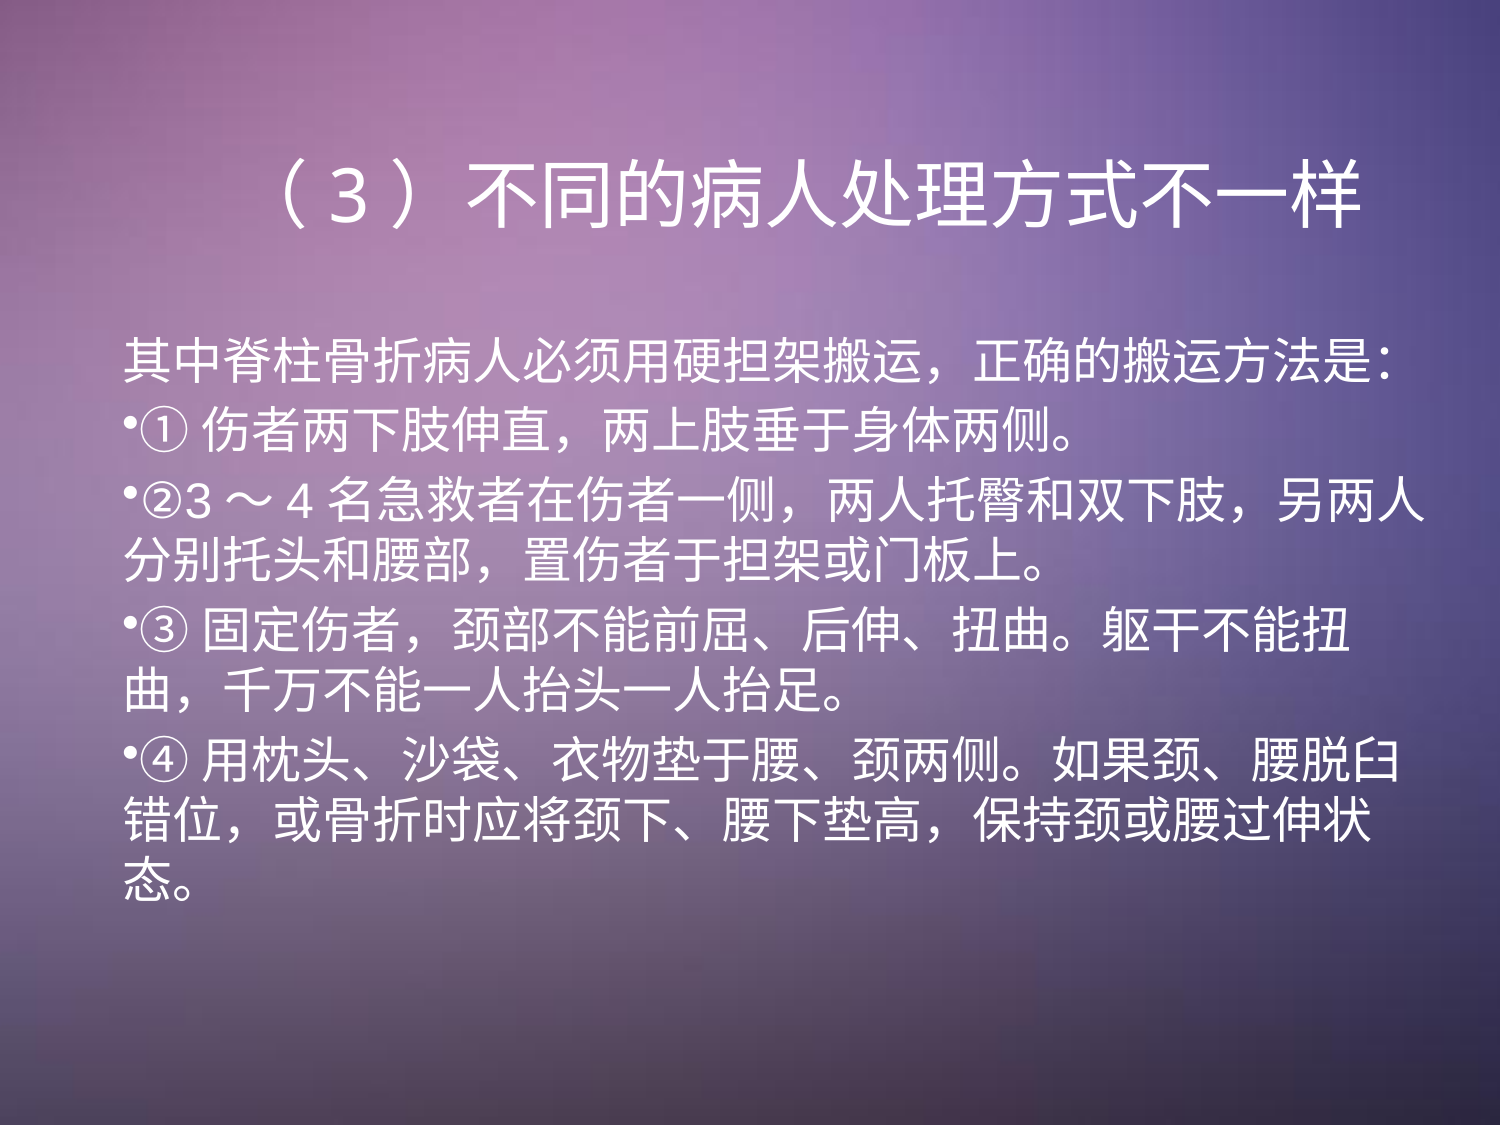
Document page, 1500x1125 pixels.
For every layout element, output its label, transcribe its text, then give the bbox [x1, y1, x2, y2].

picture [0, 0, 1500, 1125]
title （3）不同的病人处理方式不一样 [218, 104, 1426, 281]
list 其中脊柱骨折病人必须用硬担架搬运，正确的搬运方法是： ①伤者两下肢伸直，两上肢垂于身体两侧。 ②3～4名急救者在伤者一侧，两人托臀和双下肢，另两人分别托头和腰部，置伤者于担架或门板上。 ③固定伤者，颈部不能前屈、后伸、扭曲。躯干不能扭曲，千万不能一人抬头一人抬足。 ④用枕头、沙袋、衣物垫于腰、颈两侧。如果颈、腰脱臼错位，或骨折时应将颈下、腰下垫高，保持颈或腰过伸状态。 [106, 321, 1467, 1016]
